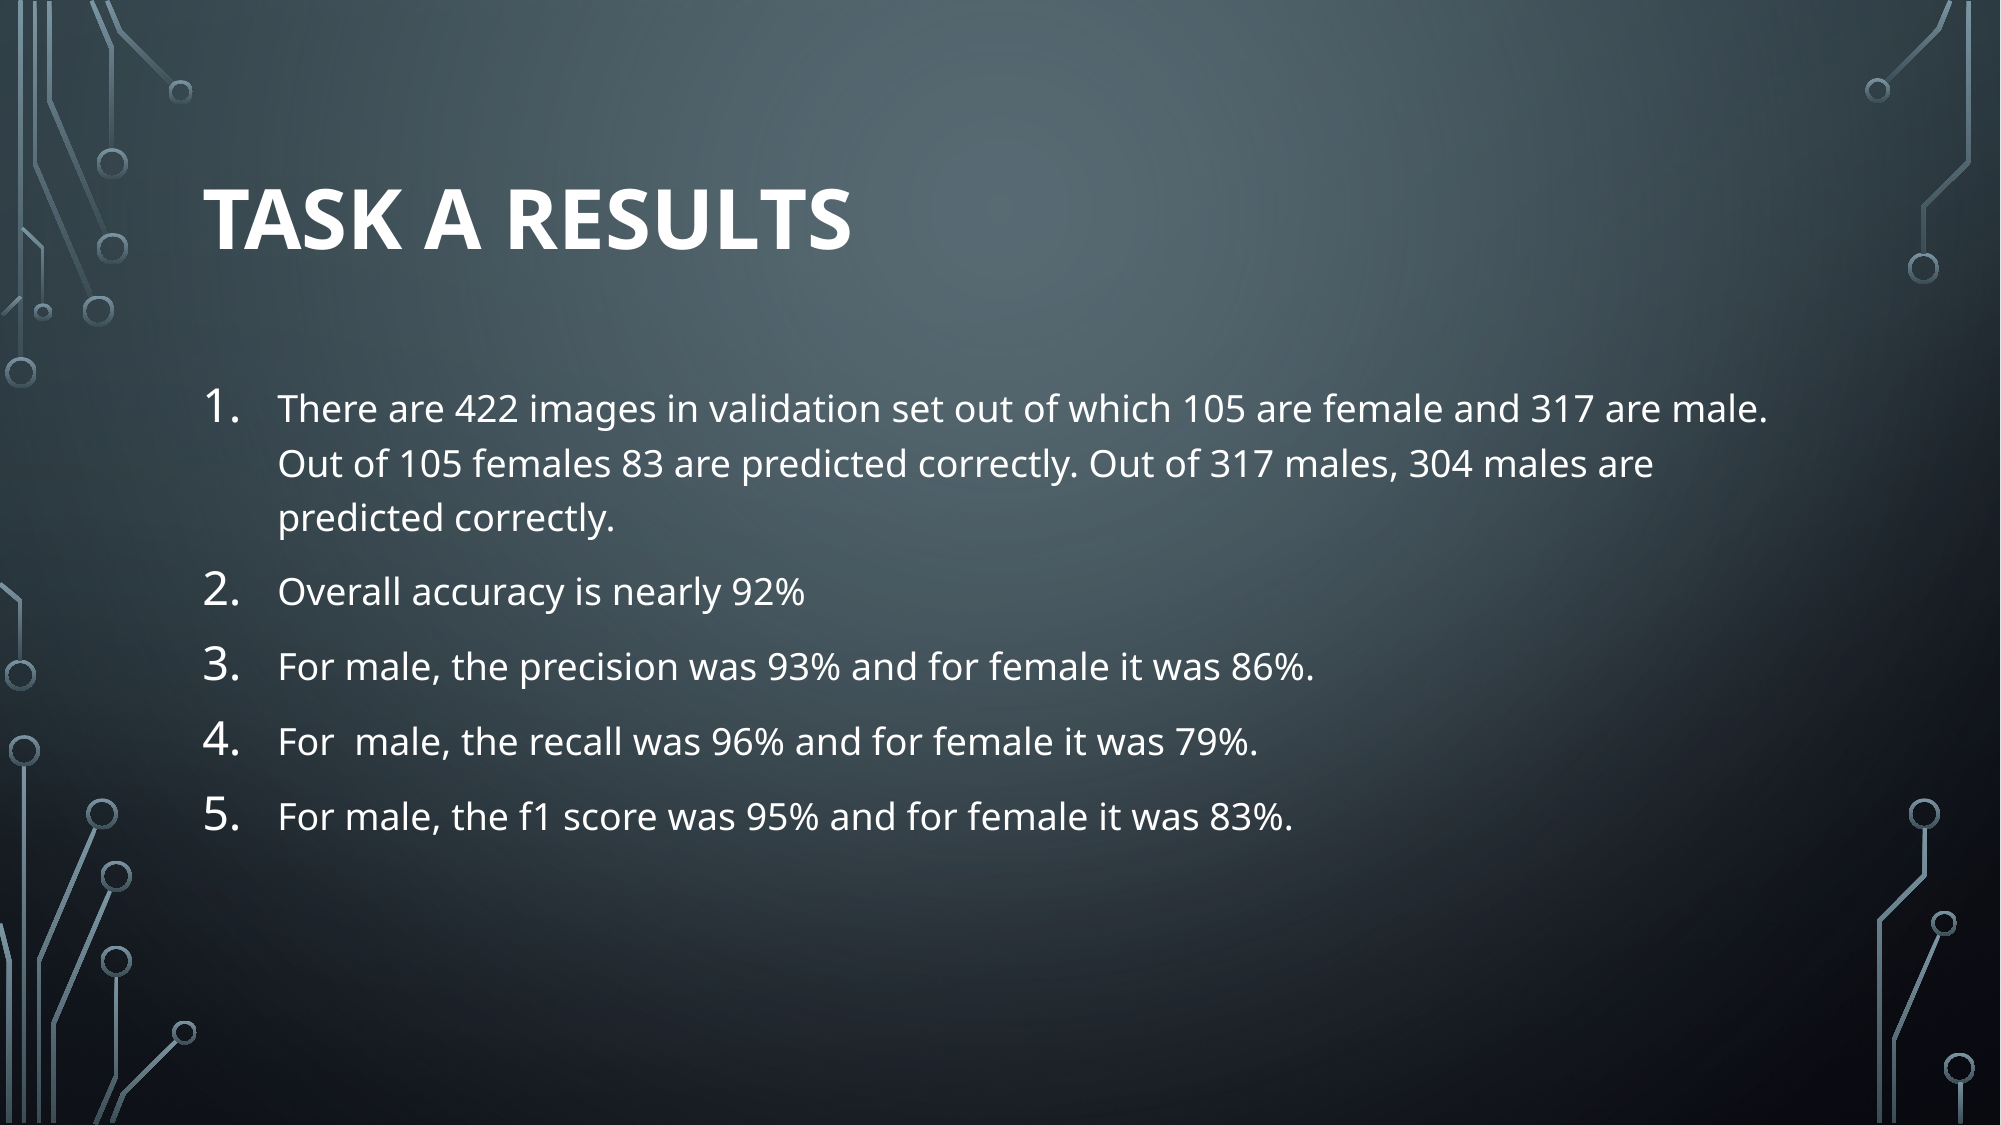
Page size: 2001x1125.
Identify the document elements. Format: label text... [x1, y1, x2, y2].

title Task a results [187, 101, 1813, 344]
list There are 422 images in validation set out of which 105 are female and 317 are male. Out of 105 females 83 are predicted correctly. Out of 317 males, 304 males are predicted correctly. Overall accuracy is nearly 92% For male, the precision was 93% and for female it was 86%. For male, the recall was 96% and for female it was 79%. For male, the f1 score was 95% and for female it was 83%. [187, 369, 1813, 950]
